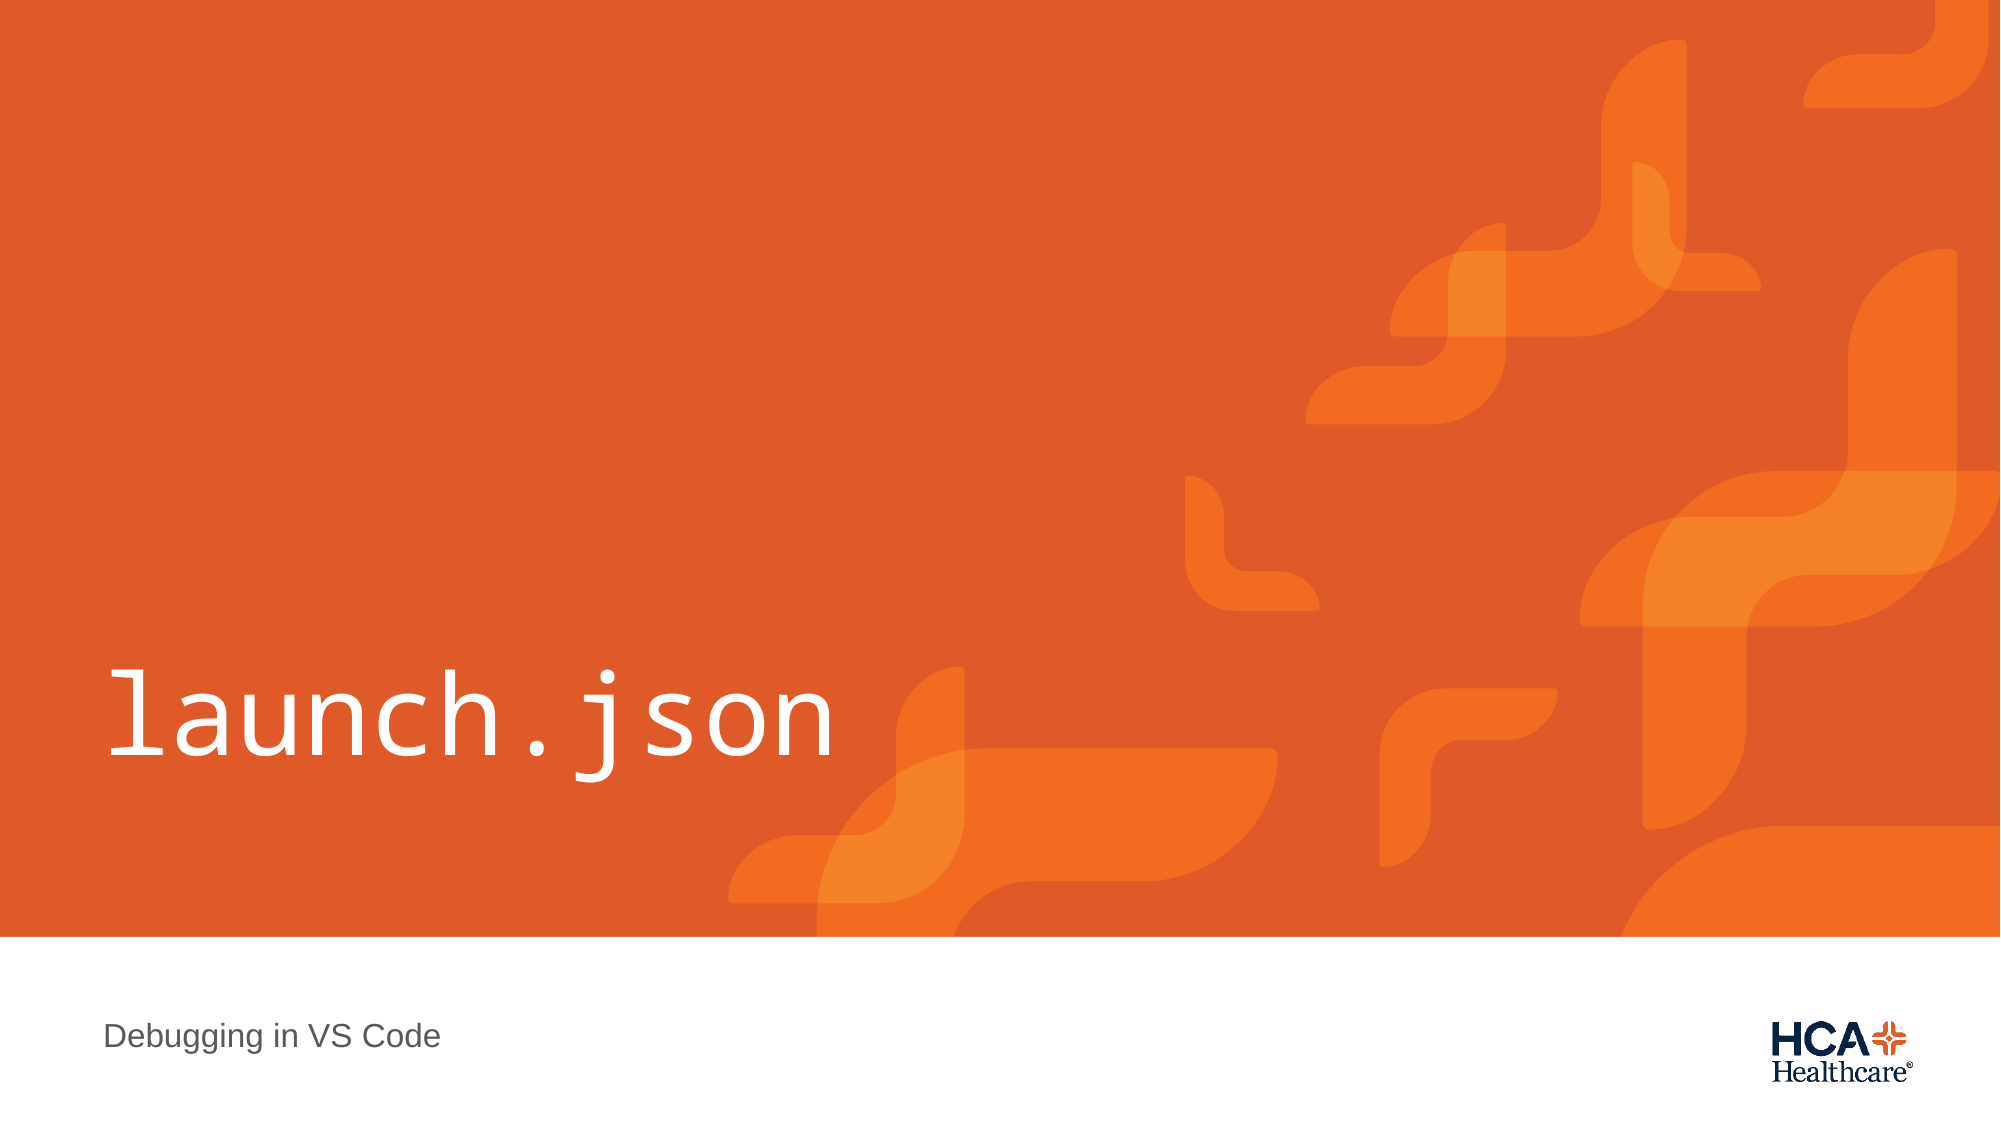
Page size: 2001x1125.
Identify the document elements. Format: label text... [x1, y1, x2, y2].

subtitle Debugging in VS Code [103, 957, 1072, 1107]
picture [0, 0, 2000, 936]
title launch.json [102, 562, 1770, 778]
picture [1772, 1021, 1913, 1082]
